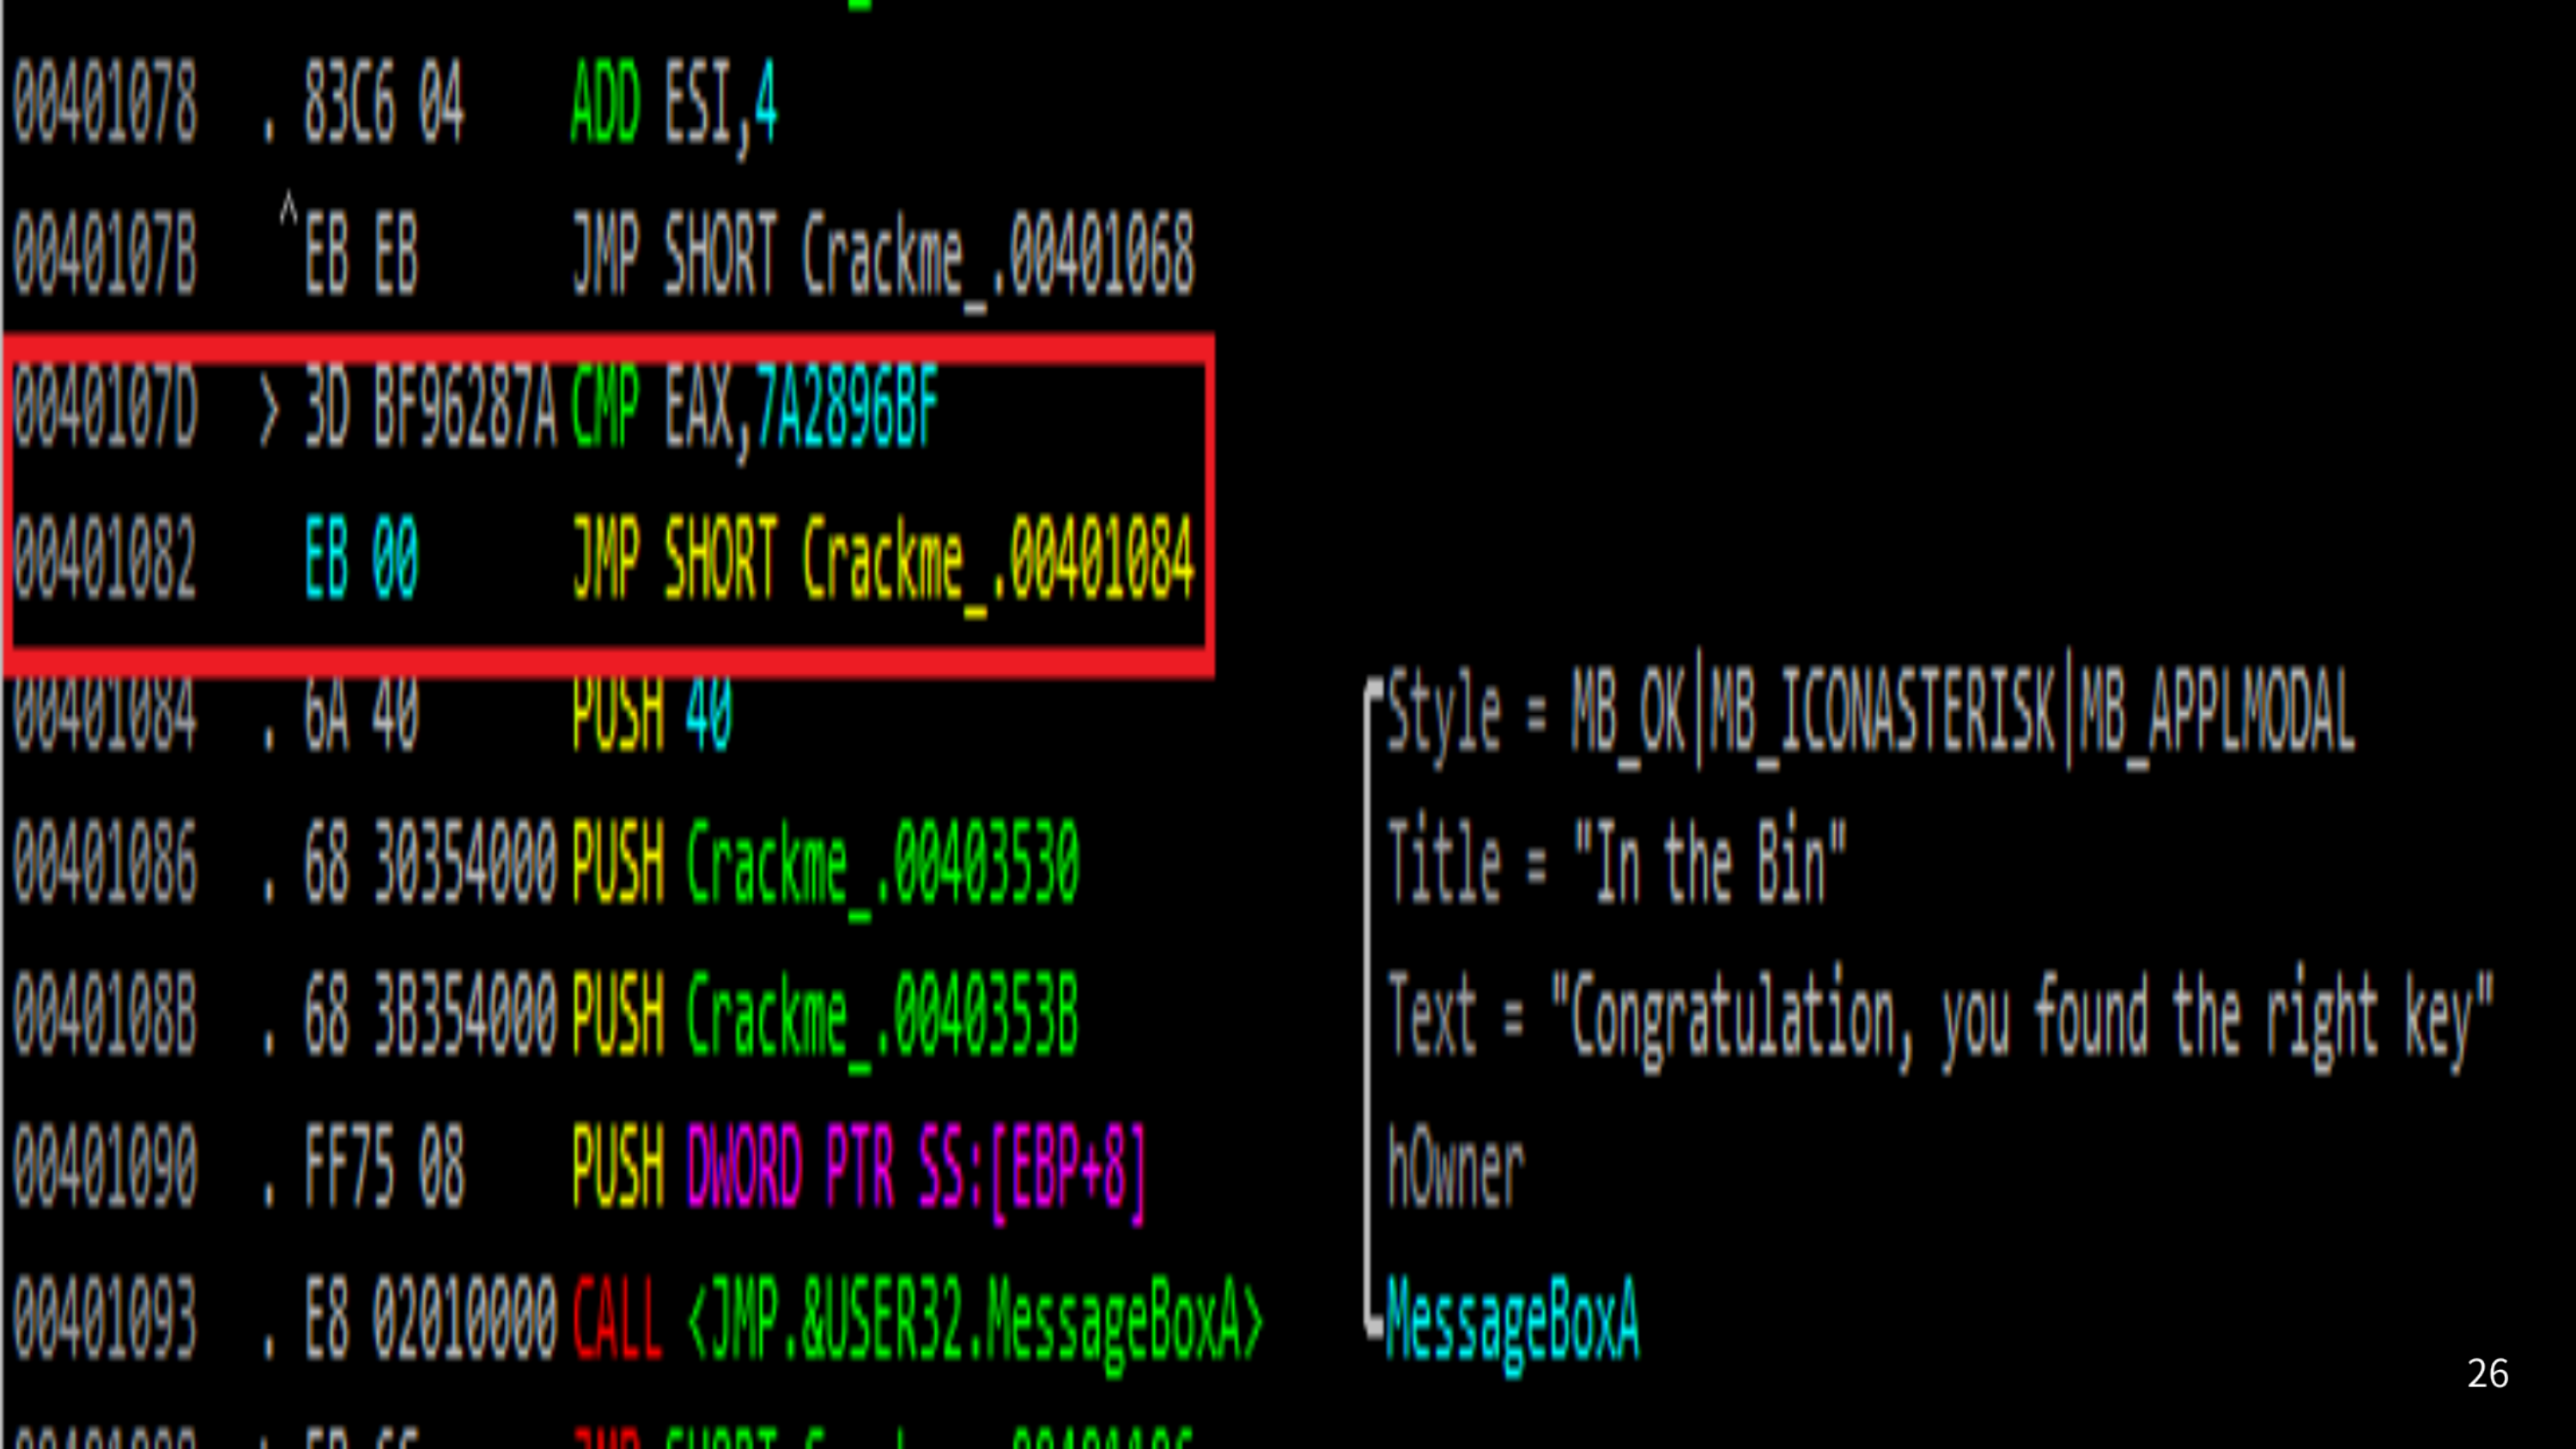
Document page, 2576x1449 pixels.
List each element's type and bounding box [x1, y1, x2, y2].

text_box [0, 0, 2576, 1449]
picture [2247, 1338, 2530, 1406]
